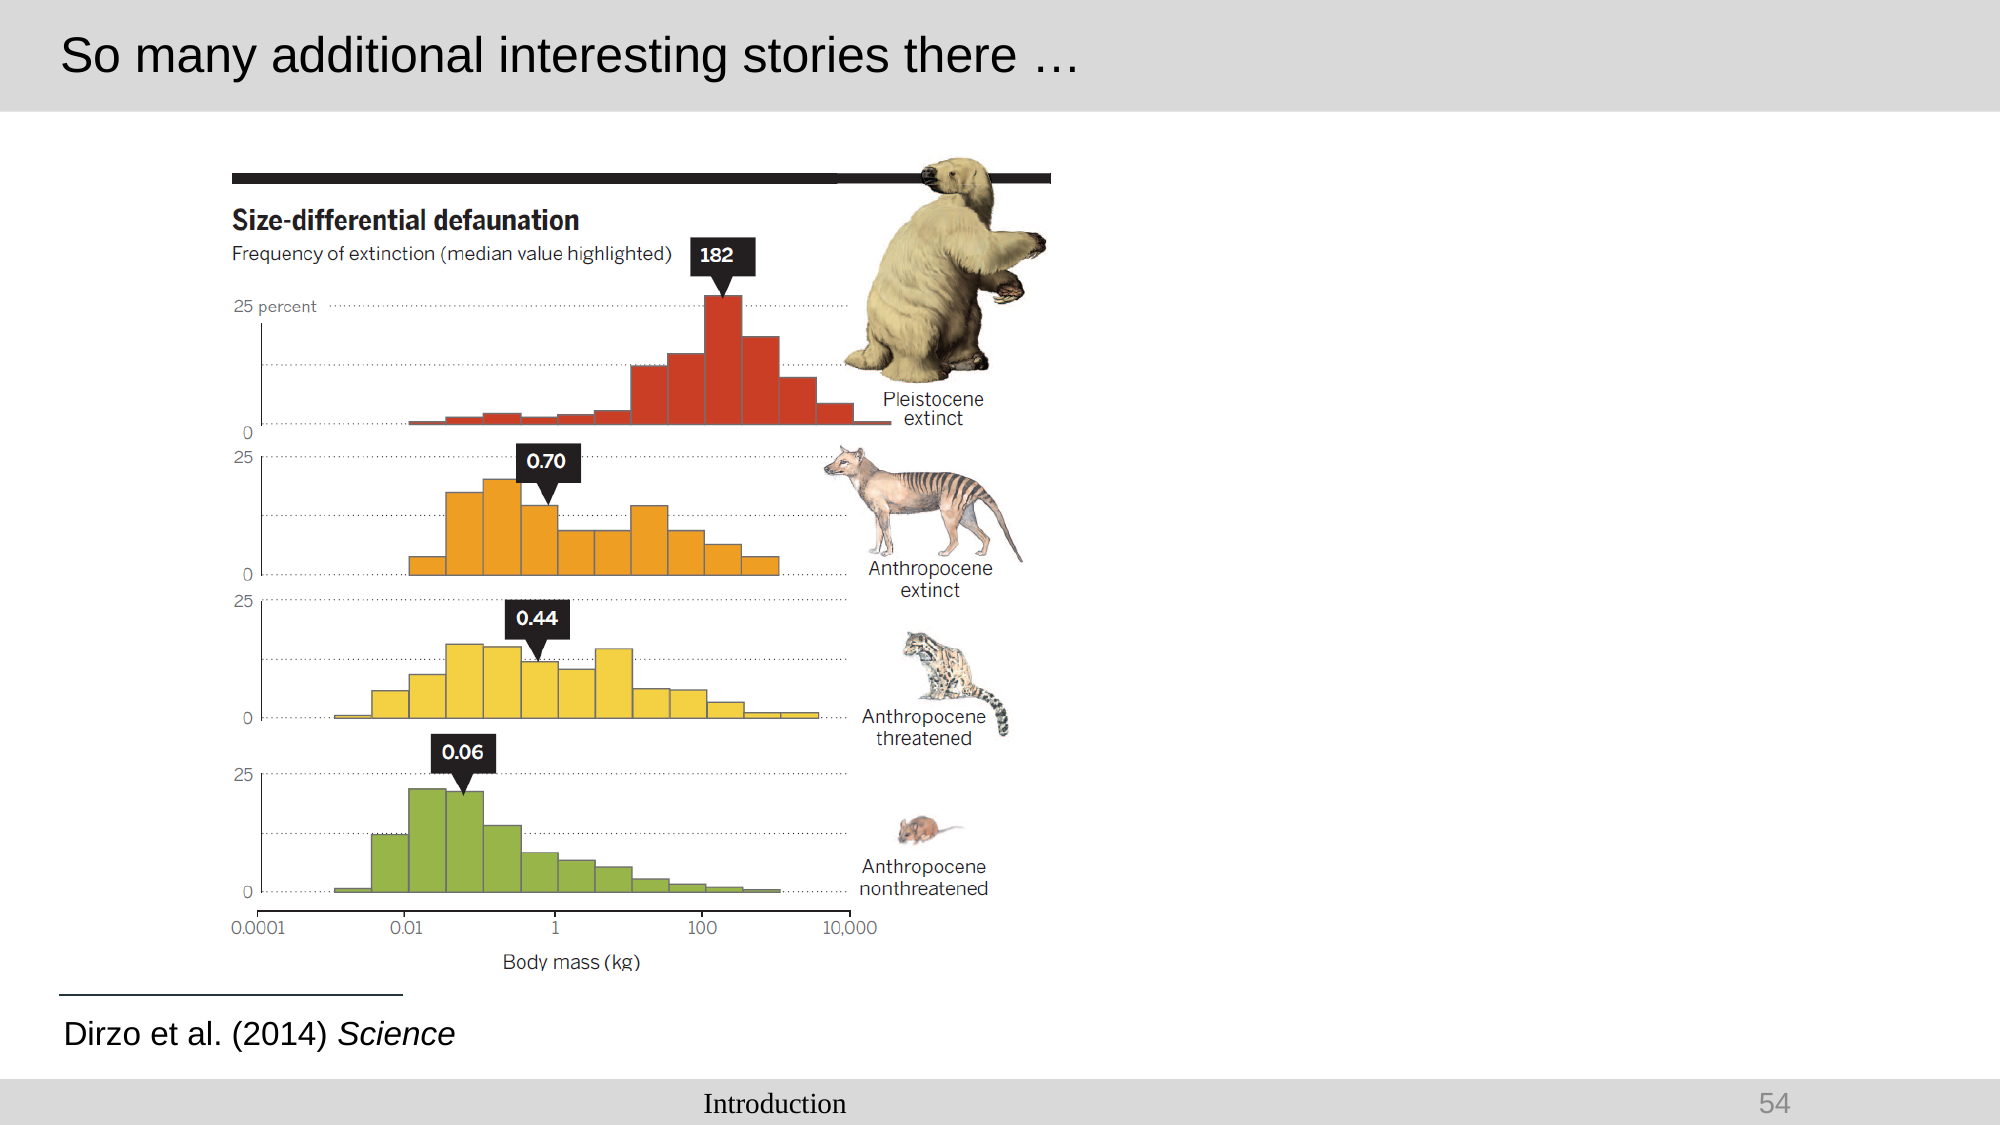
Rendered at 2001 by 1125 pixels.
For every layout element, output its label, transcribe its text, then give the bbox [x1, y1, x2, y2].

title So many additional interesting stories there … [0, 0, 2000, 112]
picture [224, 154, 1056, 971]
footer Introduction [0, 1079, 1550, 1125]
text_box Dirzo et al. (2014) Science [48, 1004, 472, 1060]
slide_number 54 [1550, 1079, 2000, 1125]
